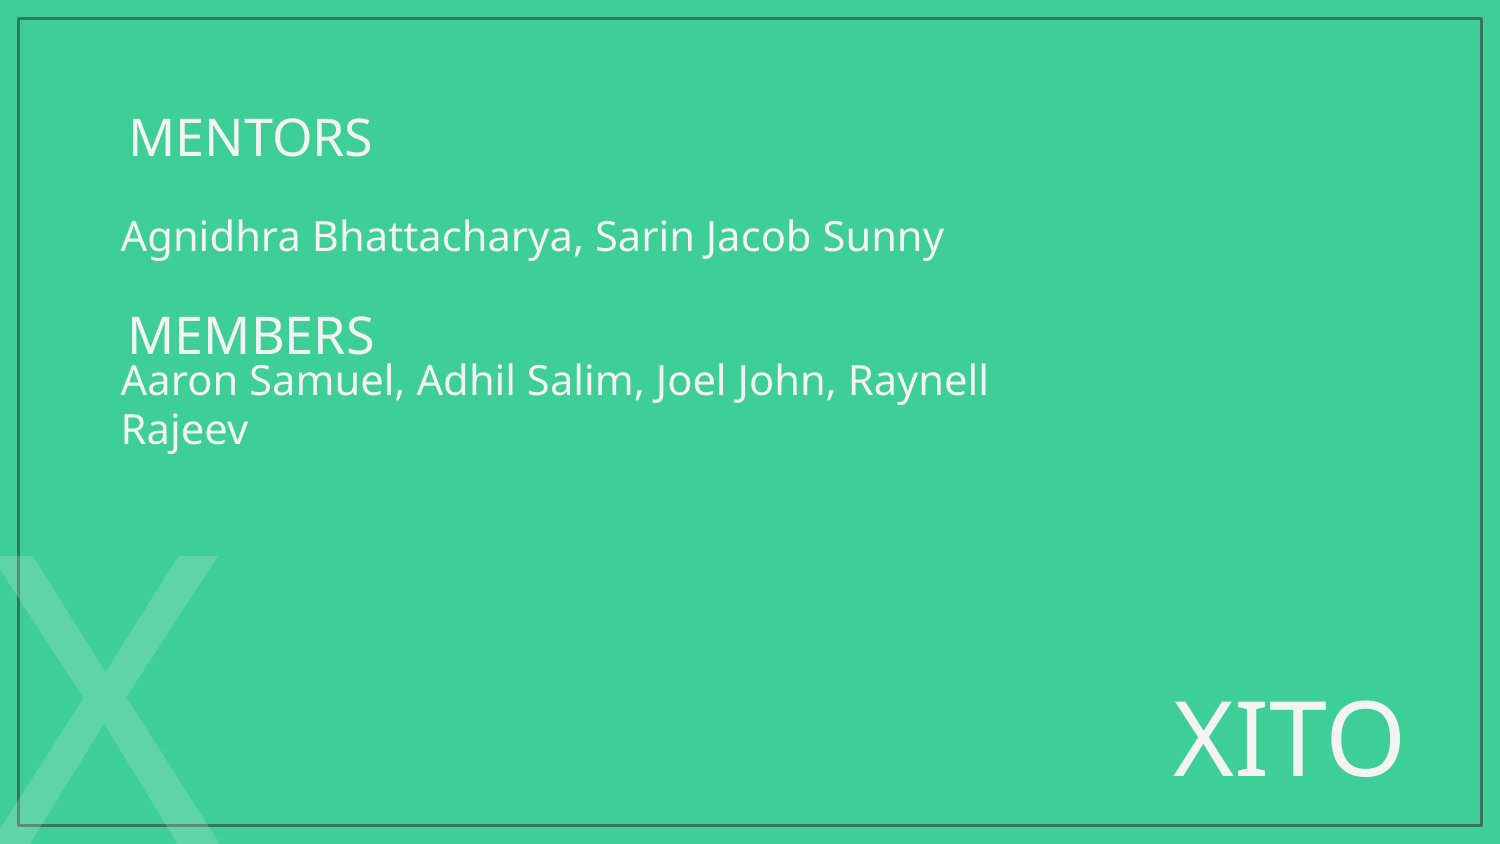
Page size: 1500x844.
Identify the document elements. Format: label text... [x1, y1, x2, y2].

title XITO [1104, 656, 1476, 812]
text_box MEMBERS [105, 286, 397, 374]
text_box Aaron Samuel, Adhil Salim, Joel John, Raynell Rajeev [105, 374, 1105, 469]
text_box MENTORS [105, 88, 397, 181]
text_box X [0, 432, 442, 844]
text_box Agnidhra Bhattacharya, Sarin Jacob Sunny [105, 181, 1105, 275]
